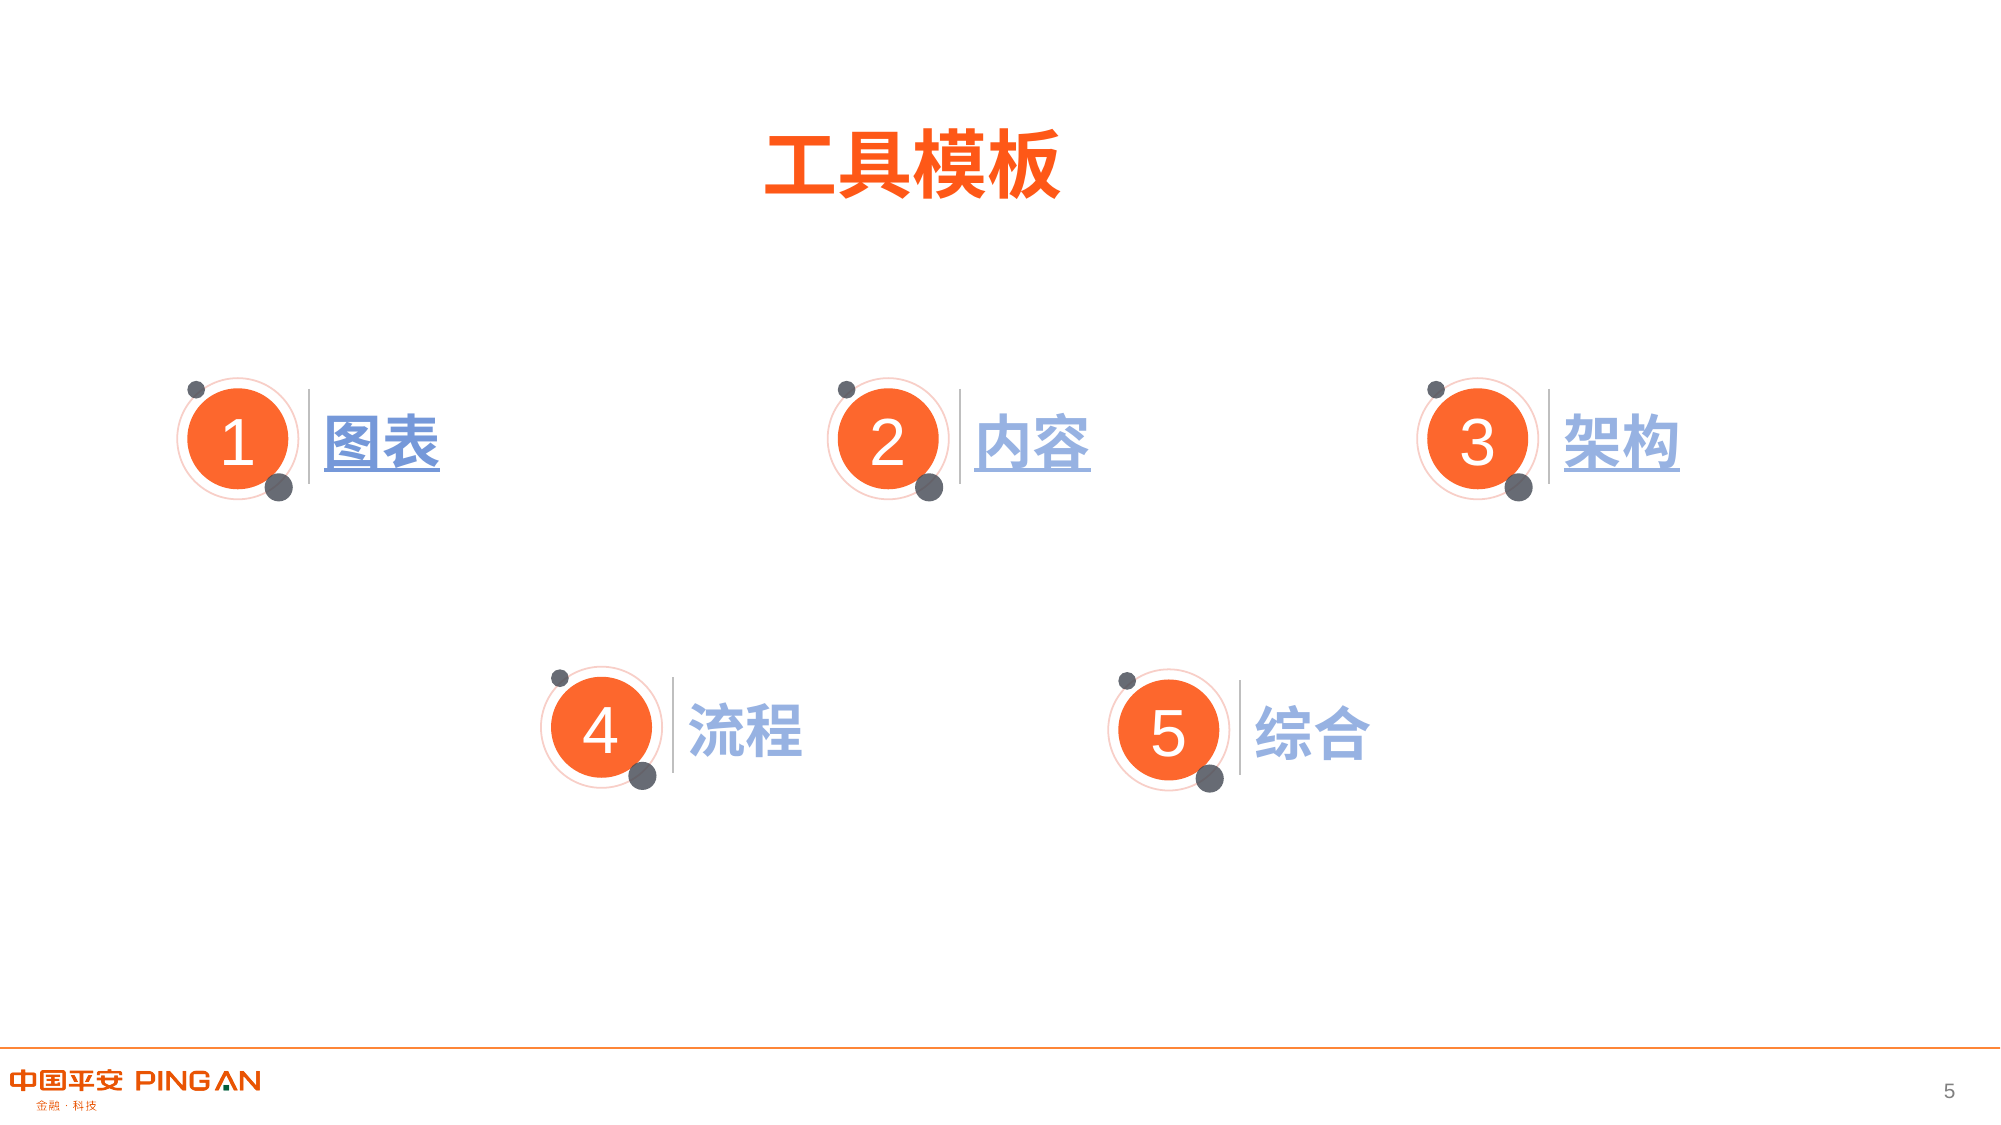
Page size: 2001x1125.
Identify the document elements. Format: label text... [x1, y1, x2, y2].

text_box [1107, 669, 1230, 793]
text_box 综合 [1240, 689, 1611, 789]
text_box 流程 [672, 686, 1044, 786]
picture [10, 1069, 260, 1111]
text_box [827, 377, 950, 502]
text_box 架构 [1549, 398, 1920, 498]
text_box 工具模板 [747, 110, 1078, 216]
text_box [540, 666, 663, 791]
text_box 内容 [959, 398, 1330, 498]
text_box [176, 377, 299, 502]
text_box 图表 [309, 398, 680, 498]
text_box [1416, 377, 1539, 502]
